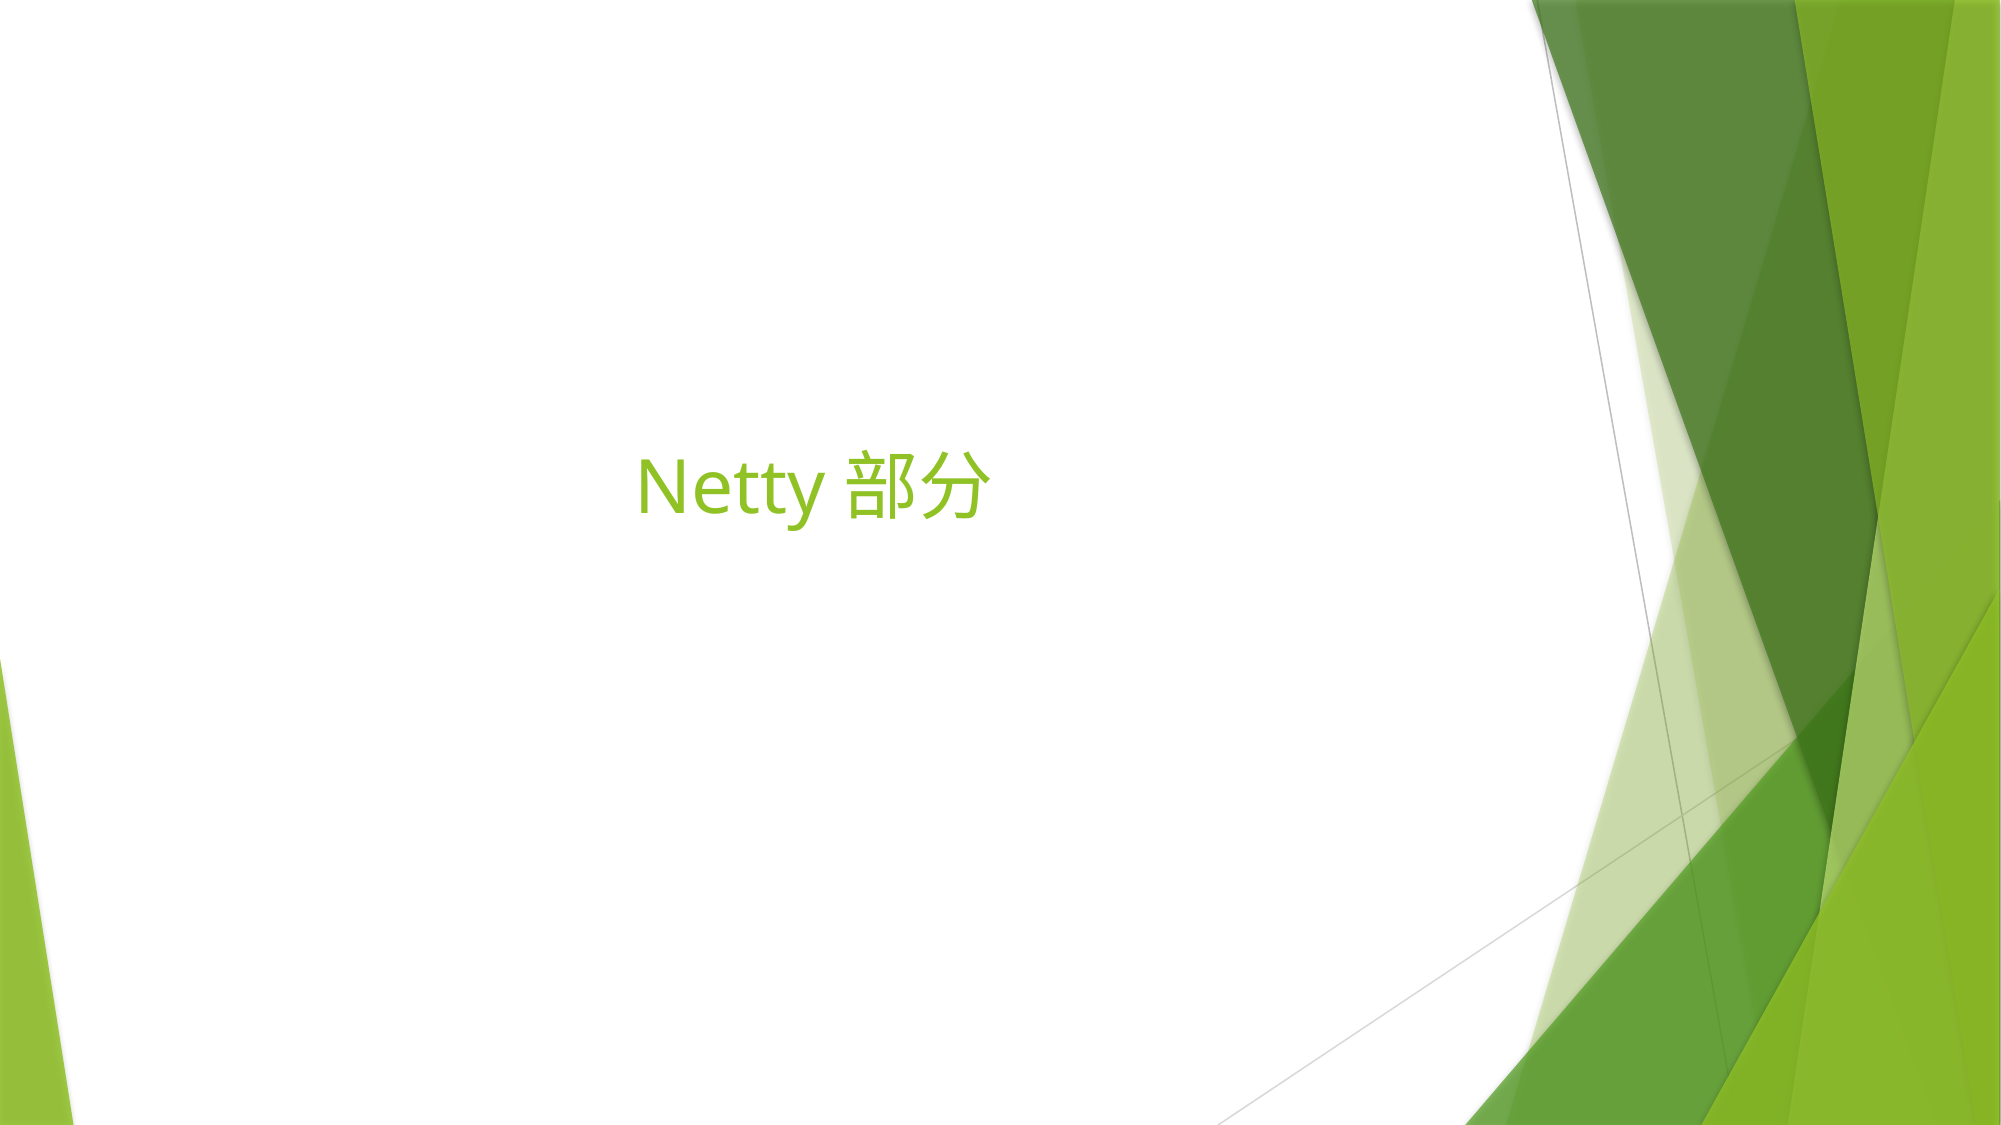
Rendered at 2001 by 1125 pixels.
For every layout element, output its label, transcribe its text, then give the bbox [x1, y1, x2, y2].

title Netty部分 [619, 431, 1144, 648]
